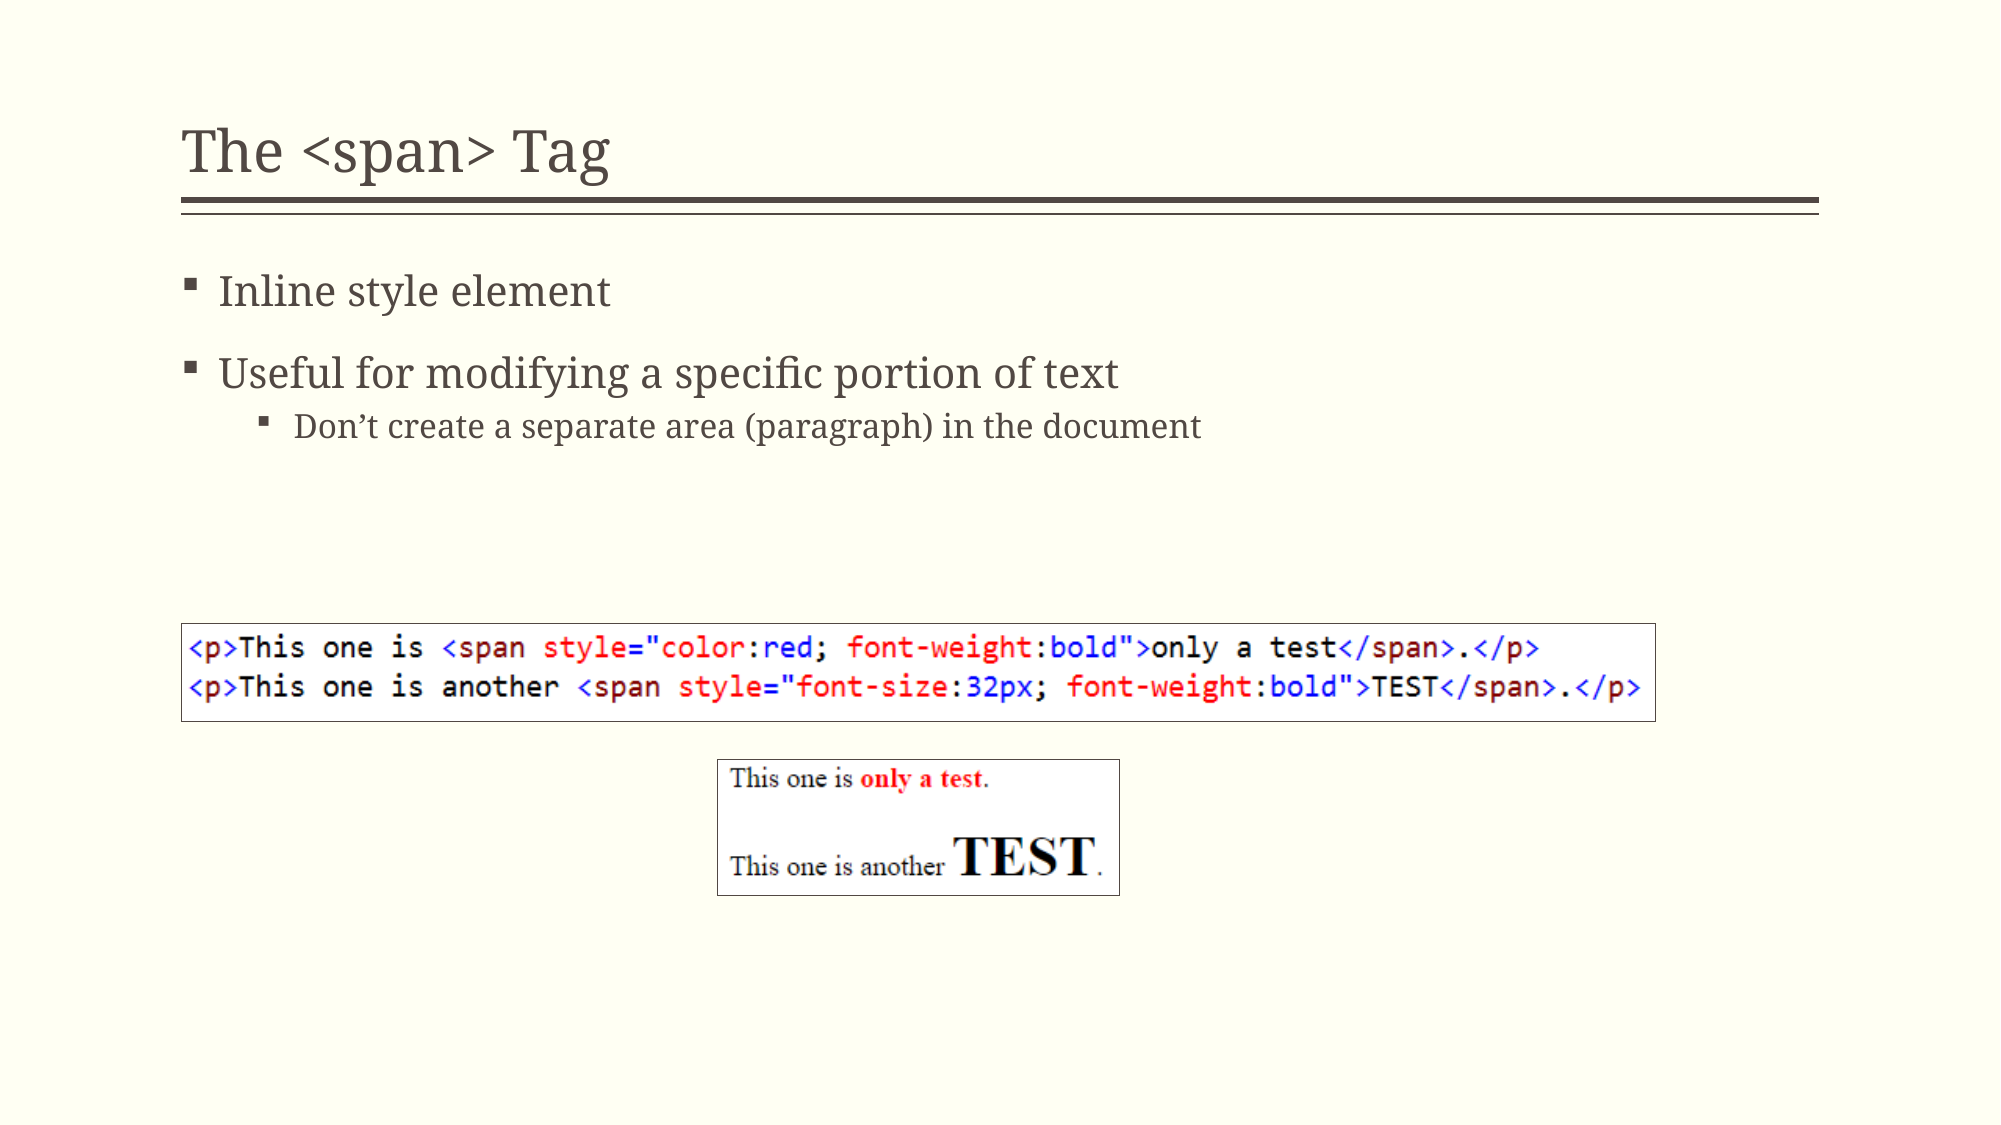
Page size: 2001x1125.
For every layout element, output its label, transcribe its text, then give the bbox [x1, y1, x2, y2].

picture [181, 623, 1656, 722]
picture [717, 759, 1120, 896]
title The <span> Tag [181, 12, 1819, 193]
list Inline style element Useful for modifying a specific portion of text Don’t create a separate area (paragraph) in the document [181, 262, 1819, 1013]
